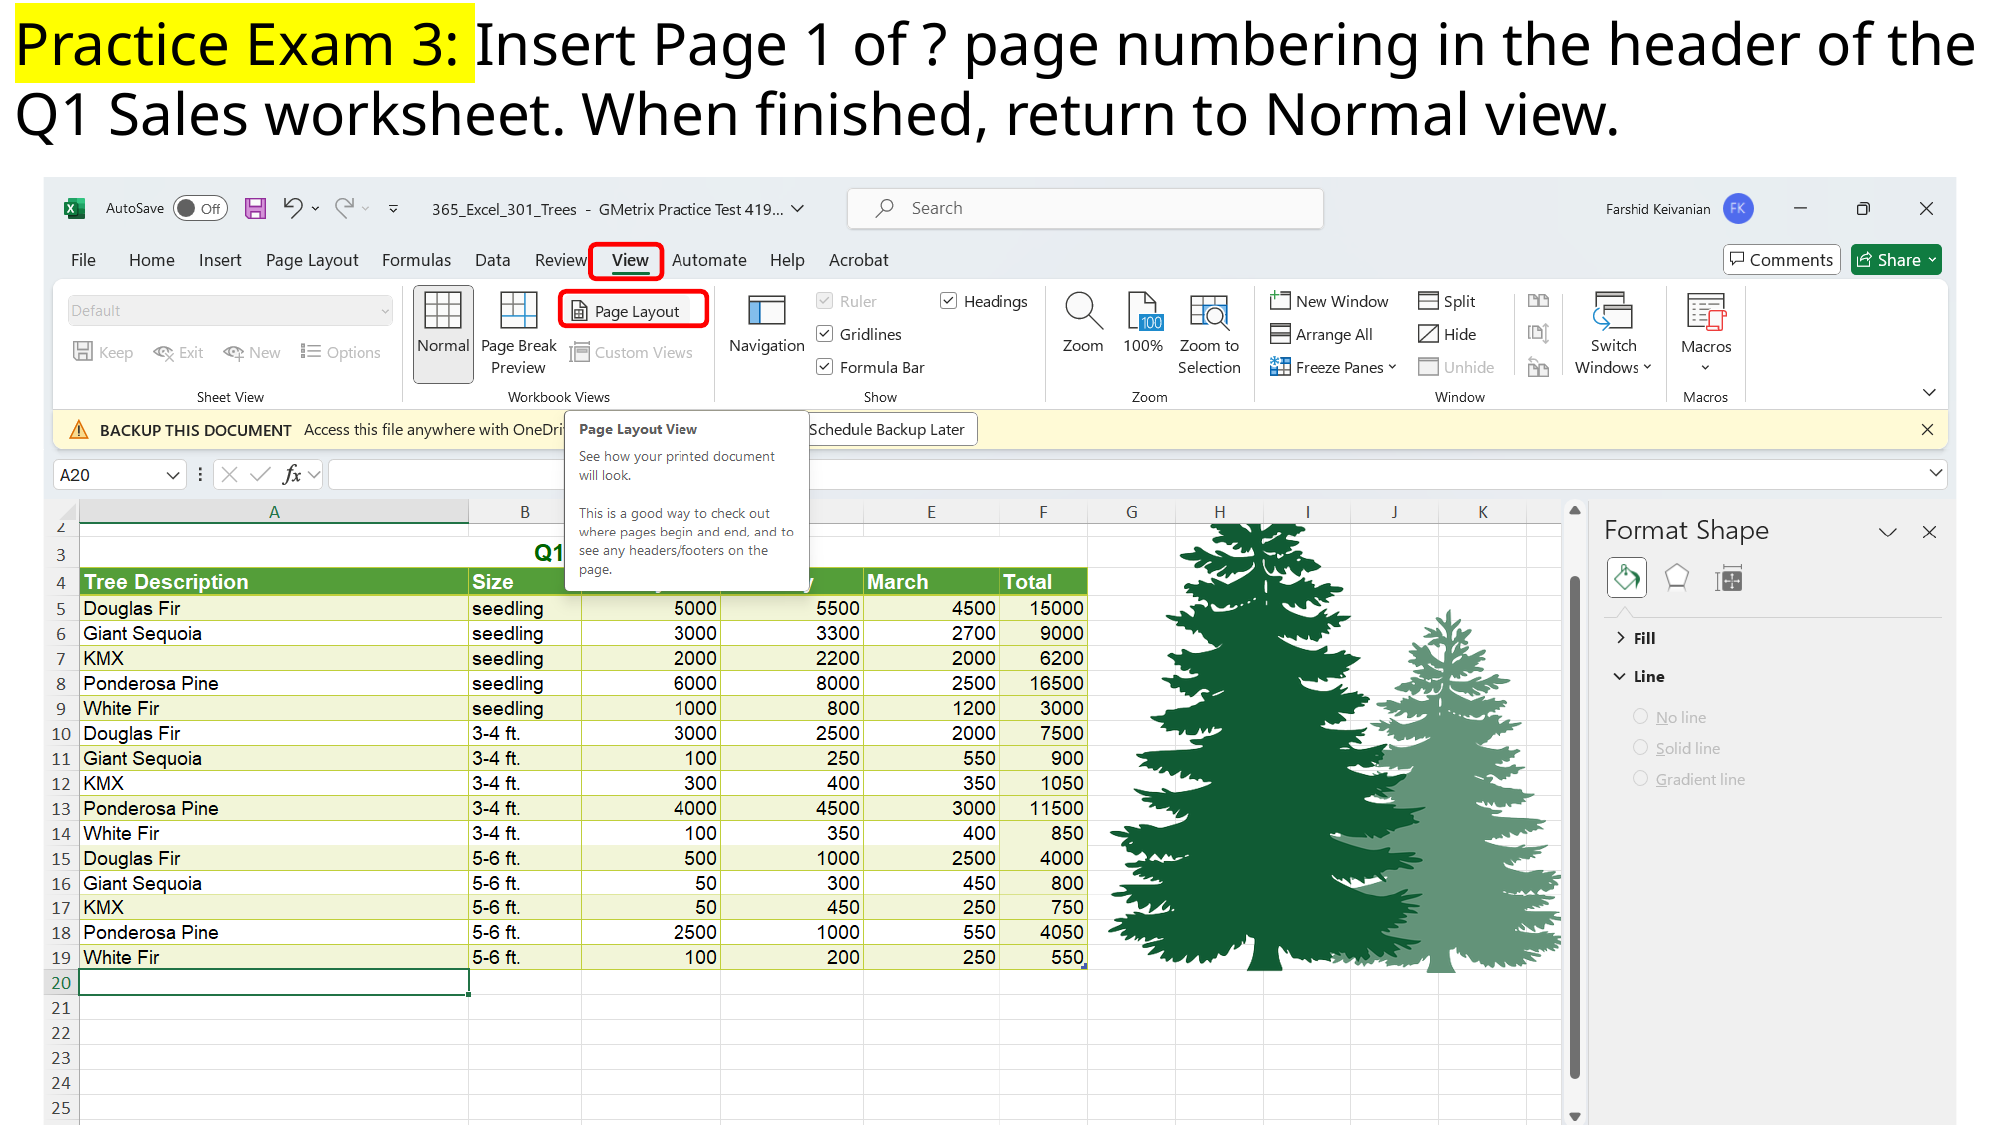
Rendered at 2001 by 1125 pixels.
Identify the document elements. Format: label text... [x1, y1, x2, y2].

text_box Practice Exam 3: Insert Page 1 of ? page numbering in the header of the Q1 Sales worksheet. When finished, return to Normal view. [0, 0, 2000, 155]
picture [43, 177, 1957, 1125]
